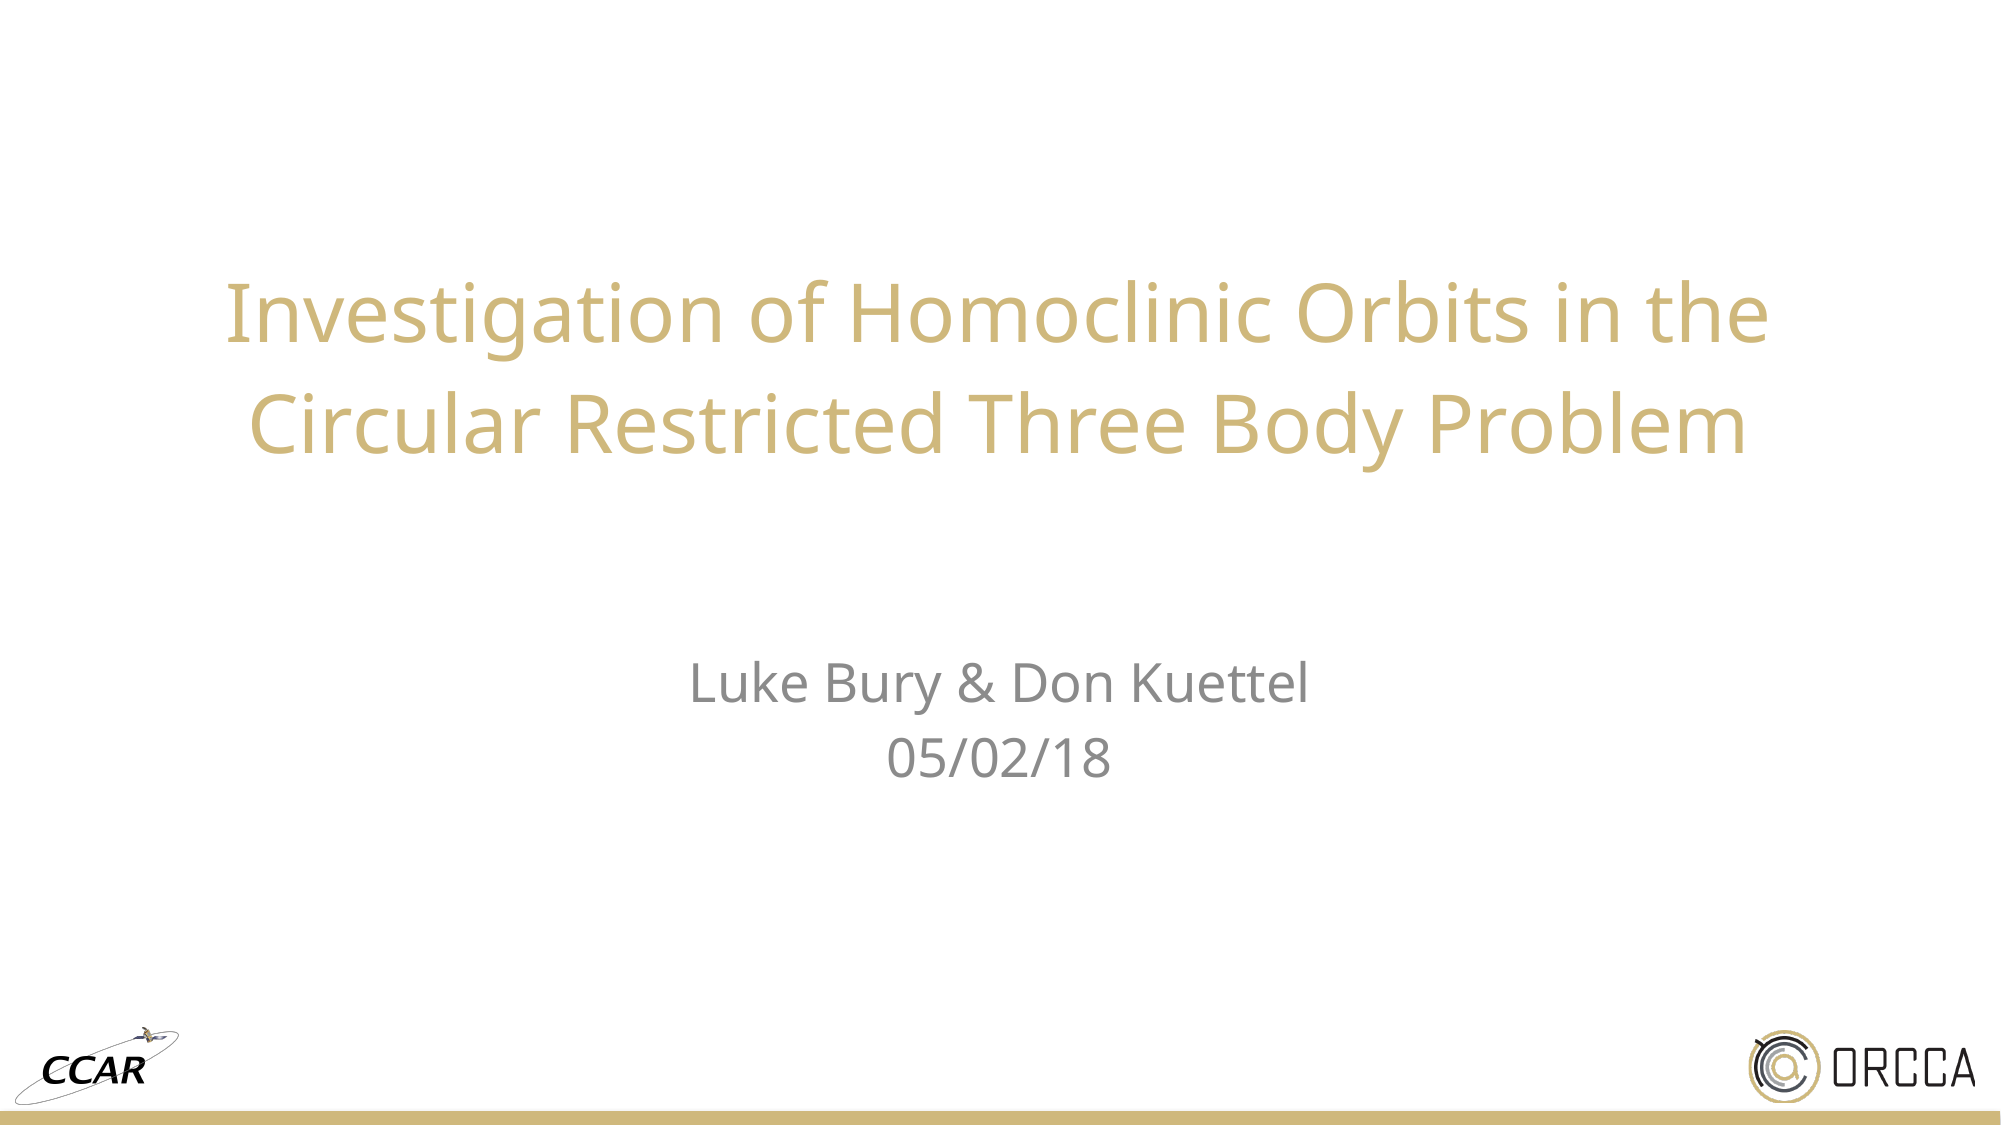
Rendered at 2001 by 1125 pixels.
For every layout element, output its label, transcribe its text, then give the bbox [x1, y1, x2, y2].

picture [13, 1023, 181, 1112]
title Investigation of Homoclinic Orbits in the Circular Restricted Three Body Problem [150, 245, 1850, 487]
subtitle Luke Bury & Don Kuettel 05/02/18 [300, 637, 1700, 1001]
